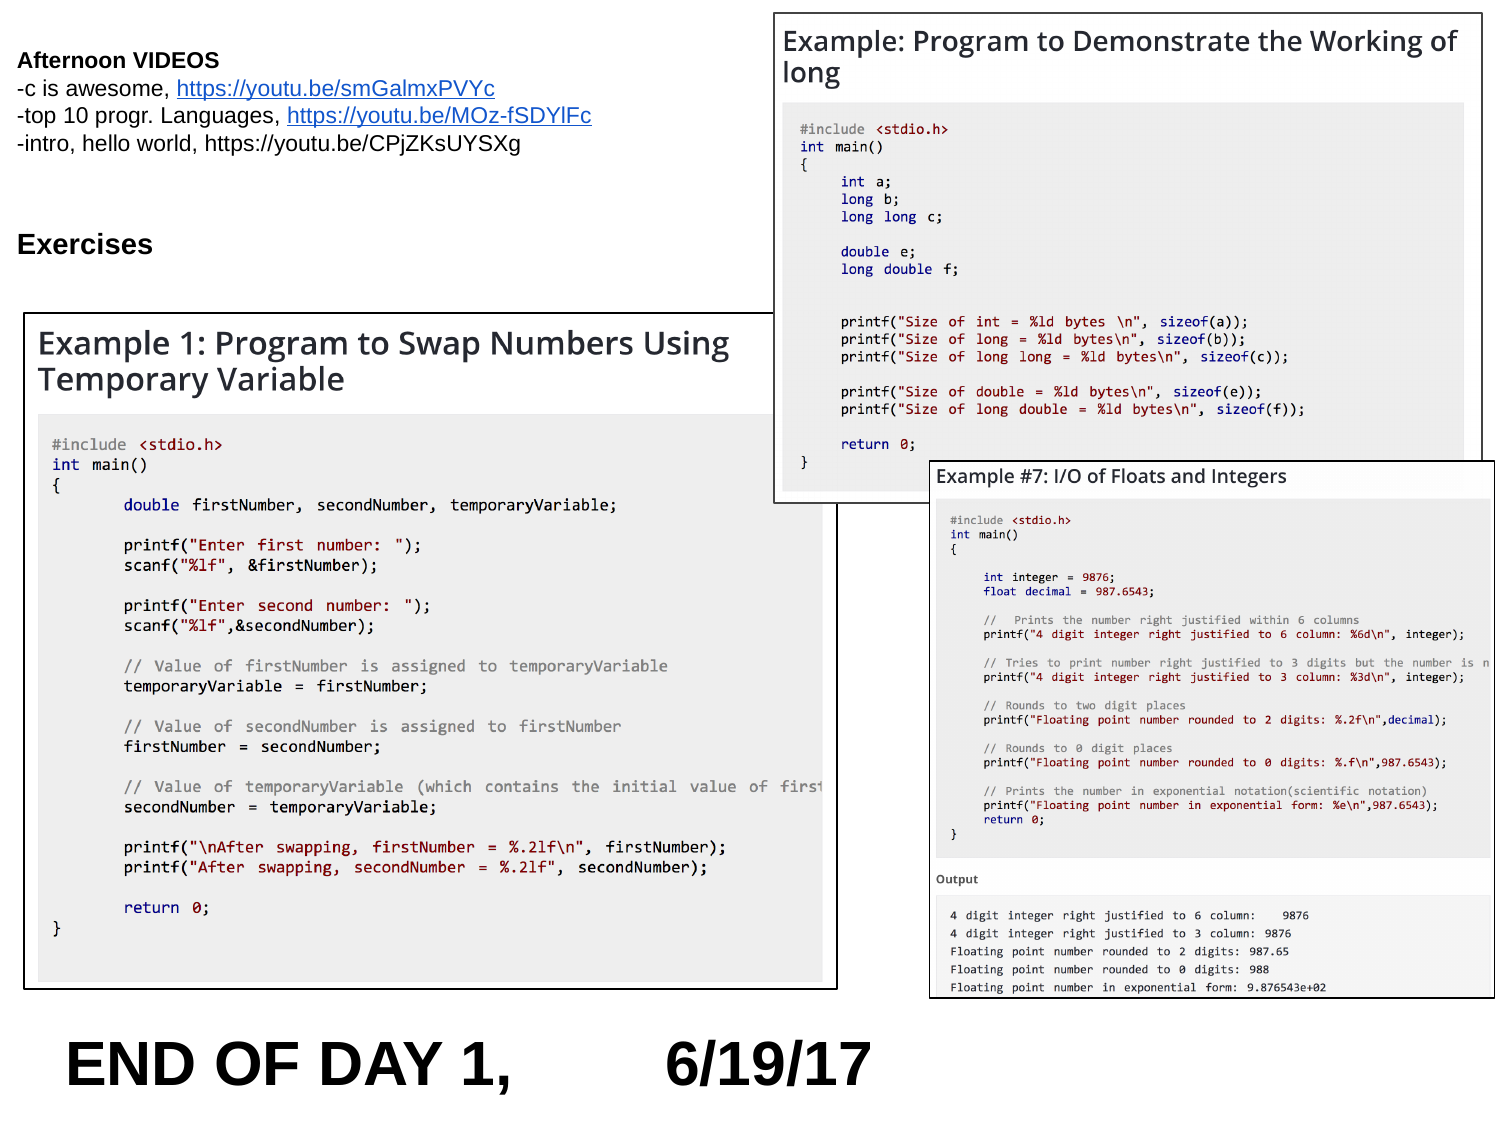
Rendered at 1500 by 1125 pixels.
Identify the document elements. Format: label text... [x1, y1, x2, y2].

text_box Afternoon VIDEOS -c is awesome, https://youtu.be/smGalmxPVYc -top 10 progr. Languages, https://youtu.be/MOz-fSDYlFc -intro, hello world, https://youtu.be/CPjZKsUYSXg Exercises [1, 0, 1069, 364]
picture [24, 13, 1494, 998]
text_box END OF DAY 1, 6/19/17 [49, 945, 1179, 1100]
